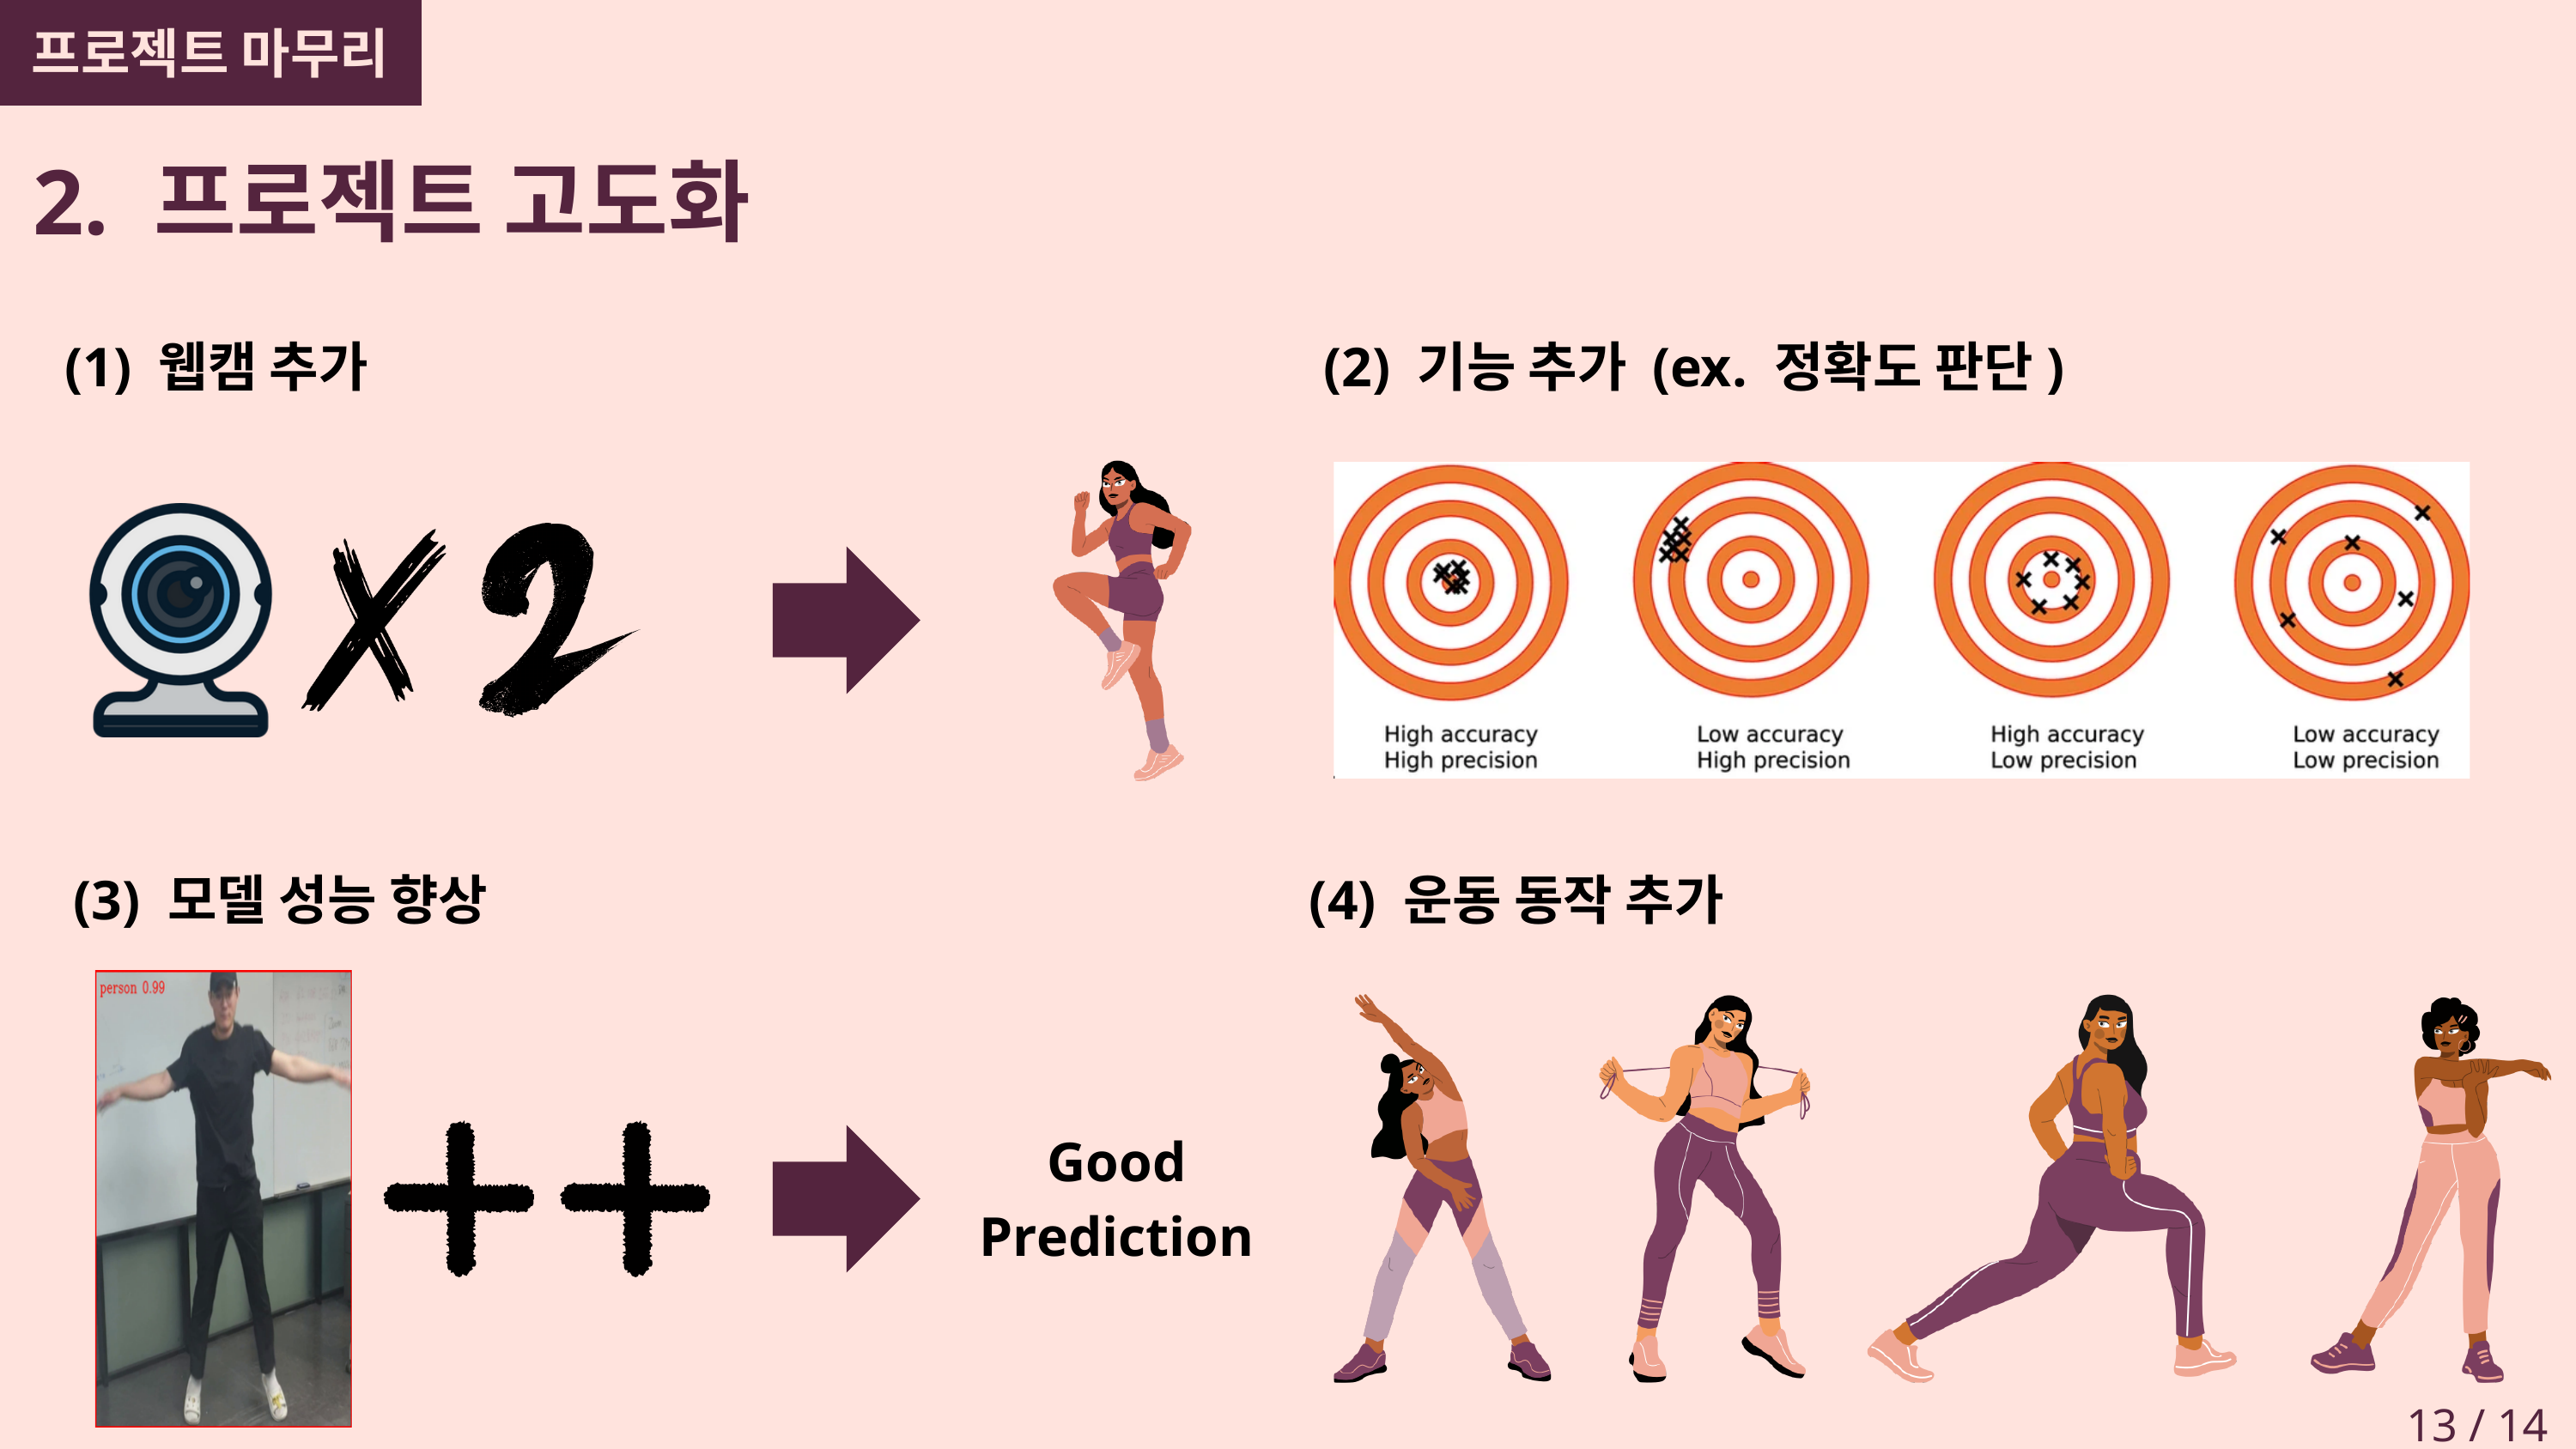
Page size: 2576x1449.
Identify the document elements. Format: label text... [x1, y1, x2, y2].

text_box [478, 523, 641, 718]
text_box (2) 기능 추가 (ex. 정확도 판단) [1295, 322, 2093, 398]
text_box (3) 모델 성능 향상 [46, 855, 515, 931]
text_box 13 / 14 [2392, 1387, 2561, 1449]
text_box (1) 웹캠 추가 [46, 322, 386, 398]
text_box [94, 970, 353, 1428]
text_box [1052, 458, 1192, 781]
text_box [64, 503, 298, 737]
text_box [383, 1120, 534, 1277]
text_box [1334, 994, 1552, 1383]
text_box (4) 운동 동작 추가 [1295, 855, 1739, 931]
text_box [772, 546, 921, 694]
text_box Good Prediction [945, 1117, 1288, 1268]
text_box [1334, 462, 2470, 779]
text_box [301, 529, 447, 712]
text_box [1599, 994, 1811, 1383]
text_box [2311, 994, 2552, 1383]
text_box [1867, 994, 2237, 1383]
text_box 2. 프로젝트 고도화 [11, 127, 773, 253]
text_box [0, 0, 422, 106]
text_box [772, 1125, 921, 1273]
text_box [560, 1120, 711, 1277]
